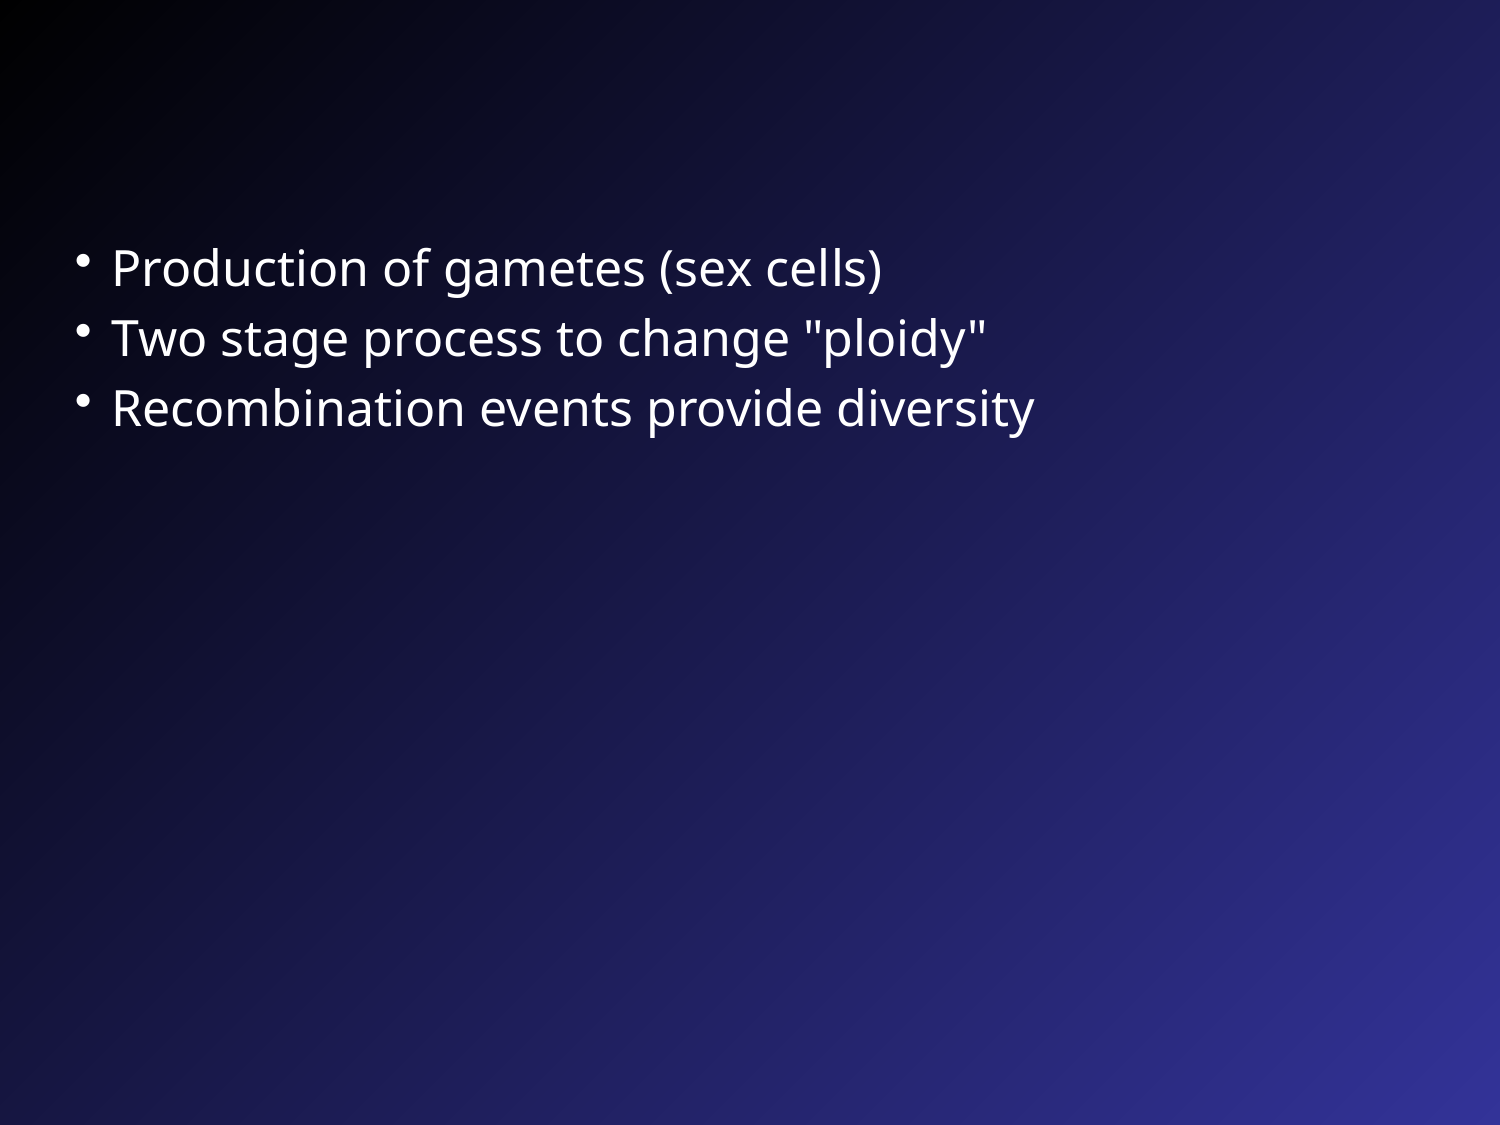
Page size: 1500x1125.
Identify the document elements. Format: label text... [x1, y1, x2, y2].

list Production of gametes (sex cells) Two stage process to change "ploidy" Recombination events provide diversity [59, 228, 1437, 1006]
